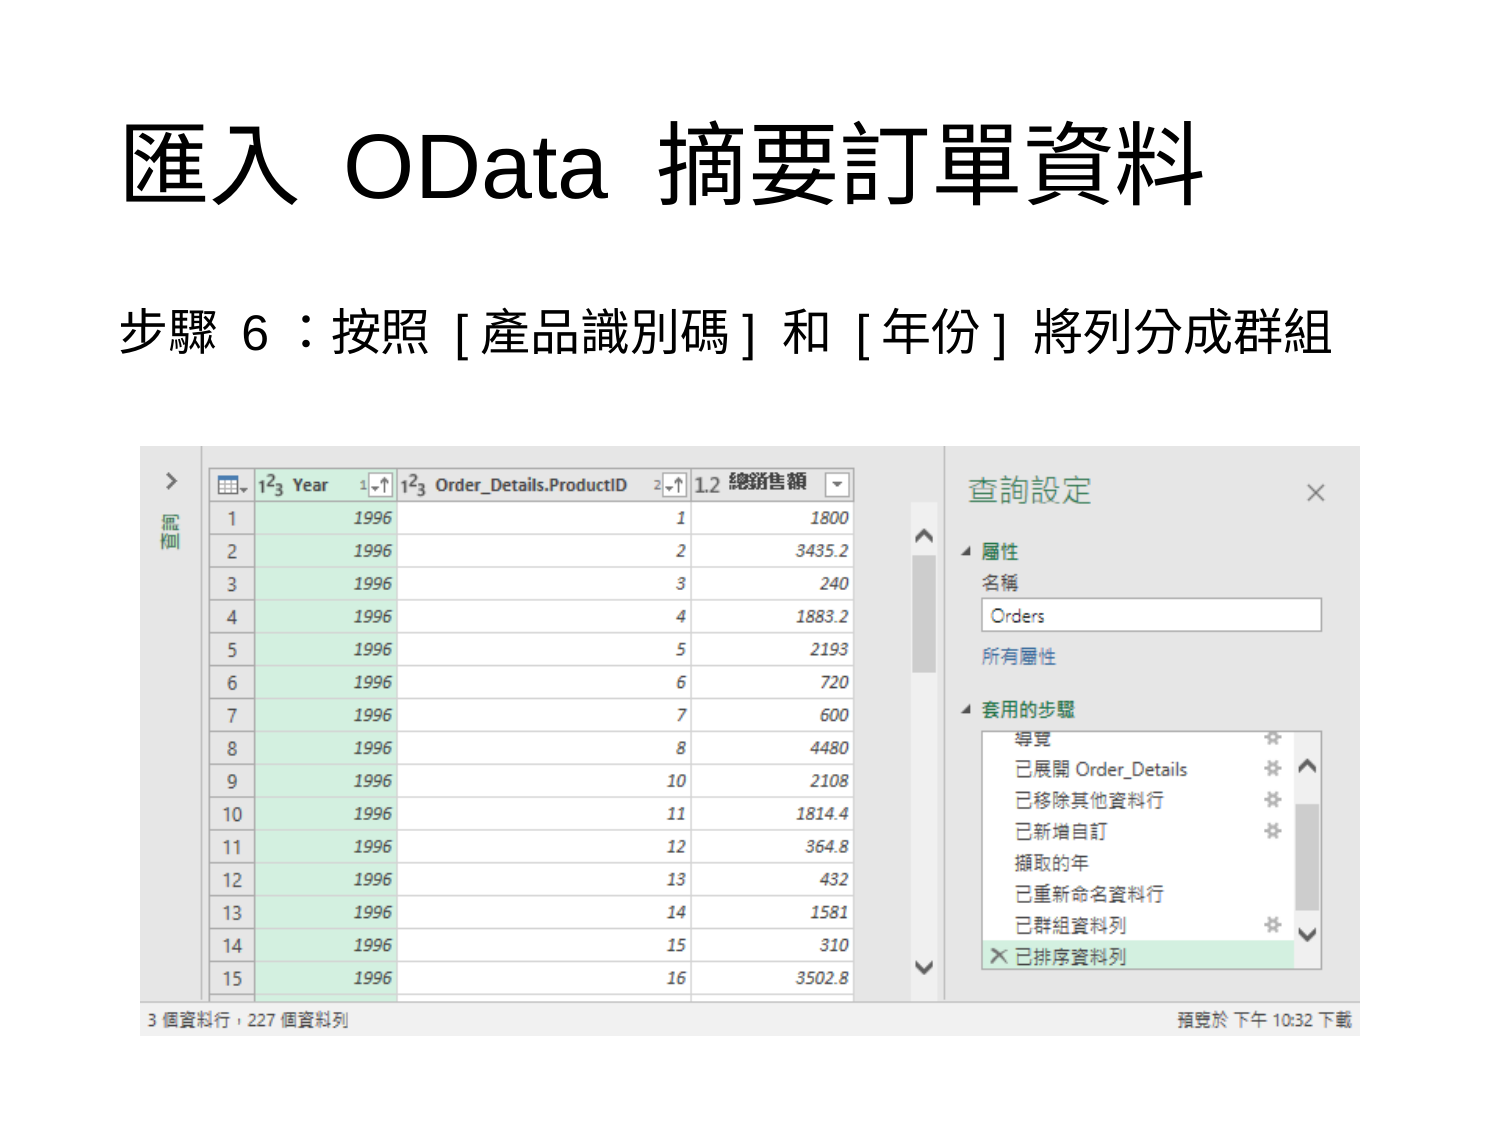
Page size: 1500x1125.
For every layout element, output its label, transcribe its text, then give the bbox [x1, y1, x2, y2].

title 匯入 OData 摘要訂單資料 [103, 59, 1397, 278]
picture [140, 446, 1360, 1036]
list 步驟 6：按照 [產品識別碼] 和 [年份] 將列分成群組 [103, 299, 1397, 1014]
